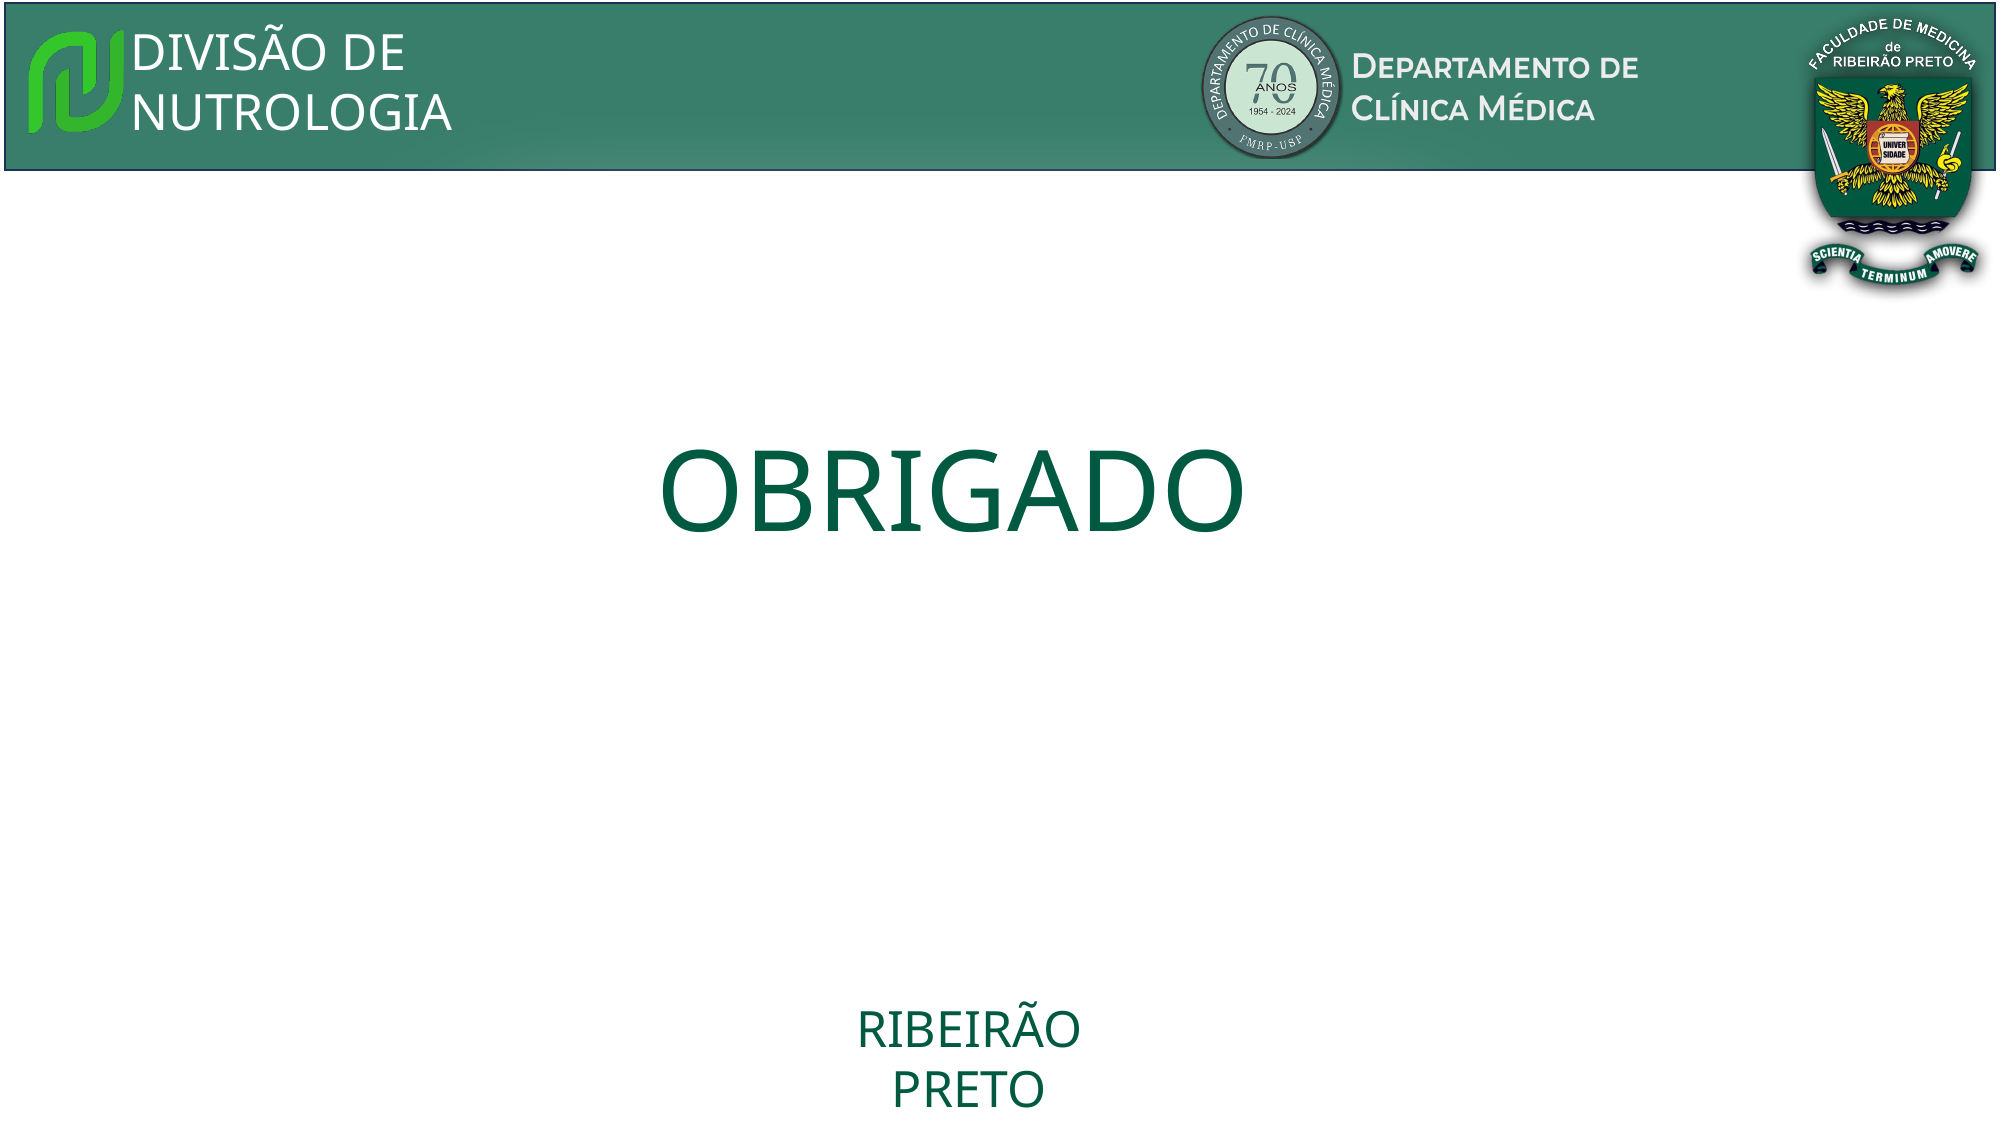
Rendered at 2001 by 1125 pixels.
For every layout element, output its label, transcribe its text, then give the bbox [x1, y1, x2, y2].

text_box Obrigado [641, 410, 1265, 561]
text_box [4, 2, 1996, 171]
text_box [20, 12, 609, 150]
text_box Ribeirão Preto 2024 [785, 989, 1153, 1125]
picture [1807, 18, 1980, 286]
picture [1199, 14, 1641, 159]
